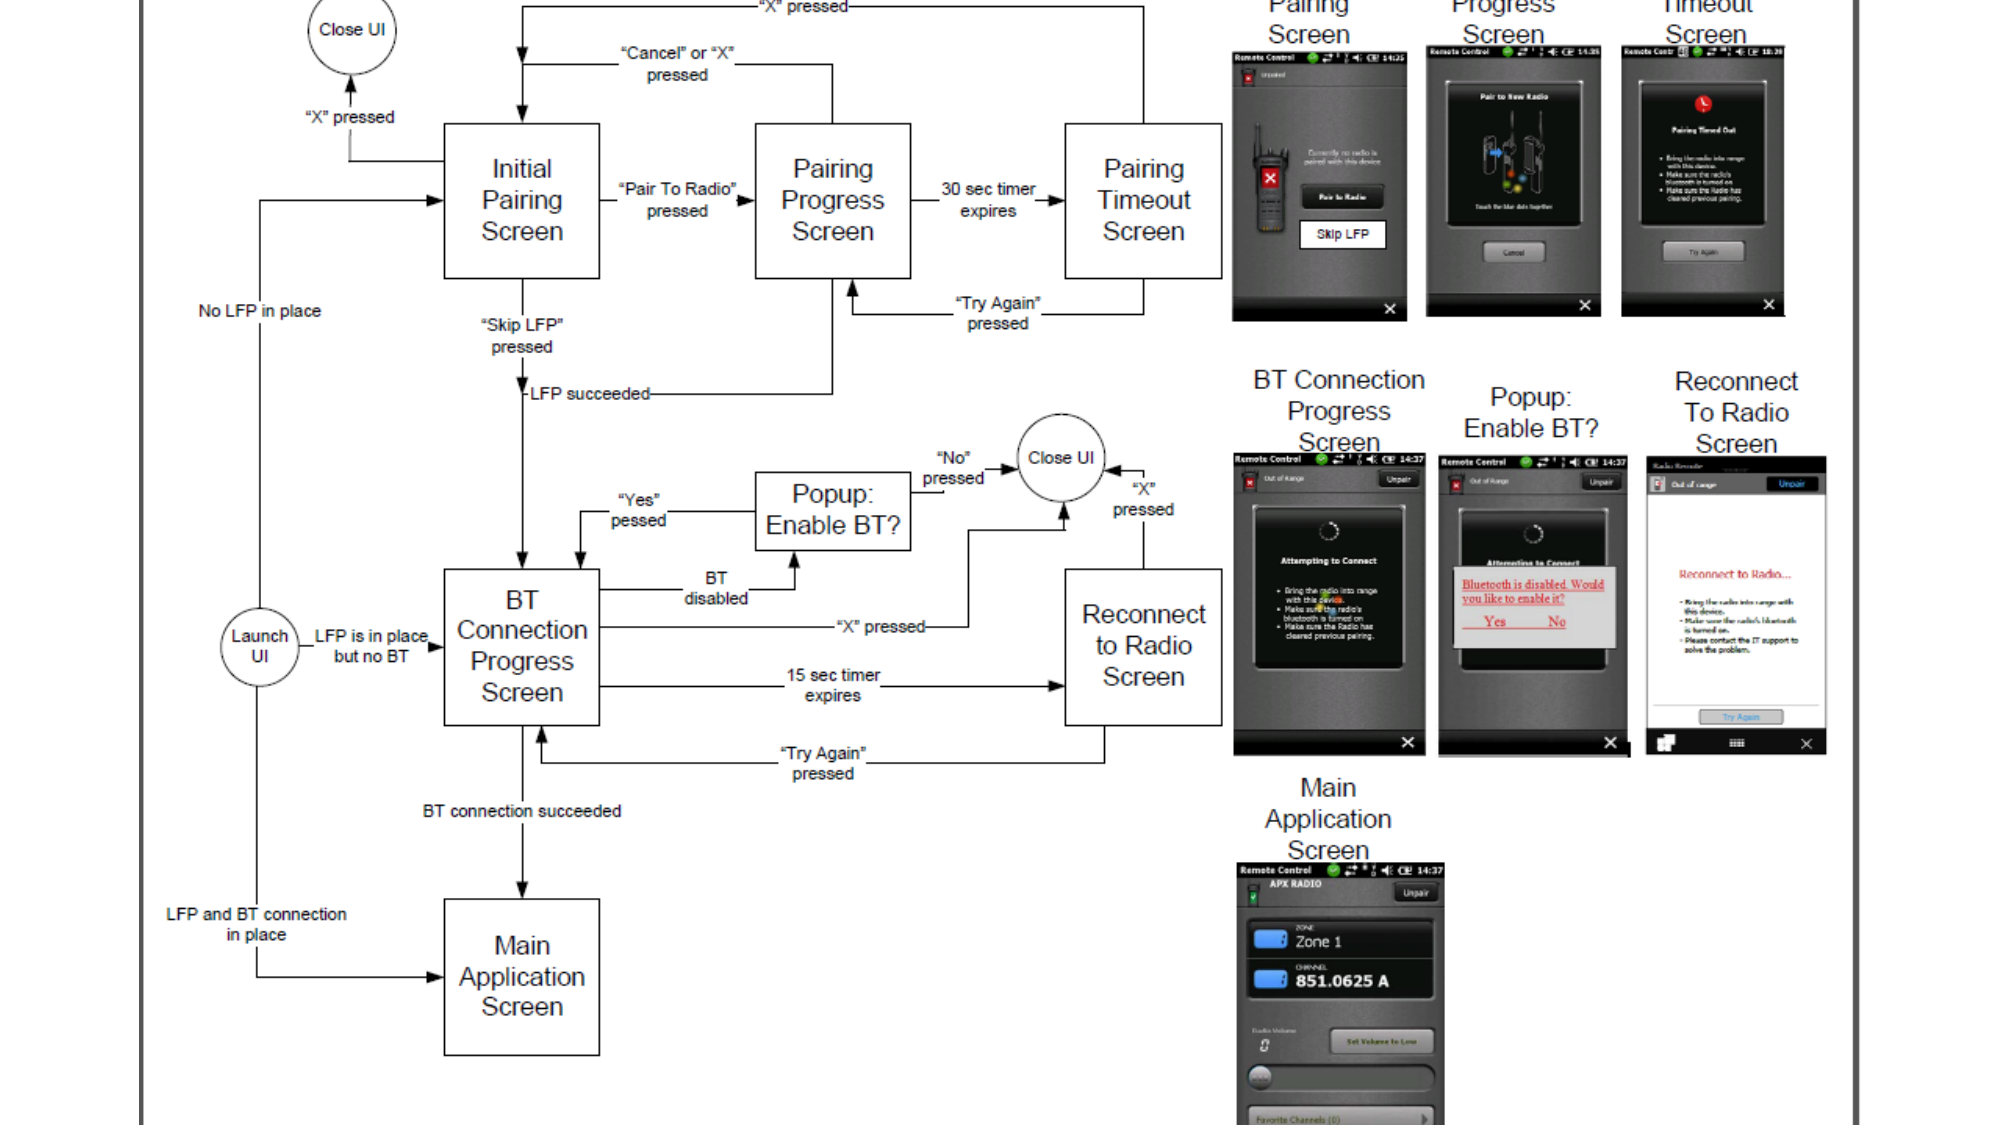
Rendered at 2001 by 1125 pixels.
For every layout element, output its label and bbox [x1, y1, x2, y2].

picture [139, 0, 1861, 1125]
